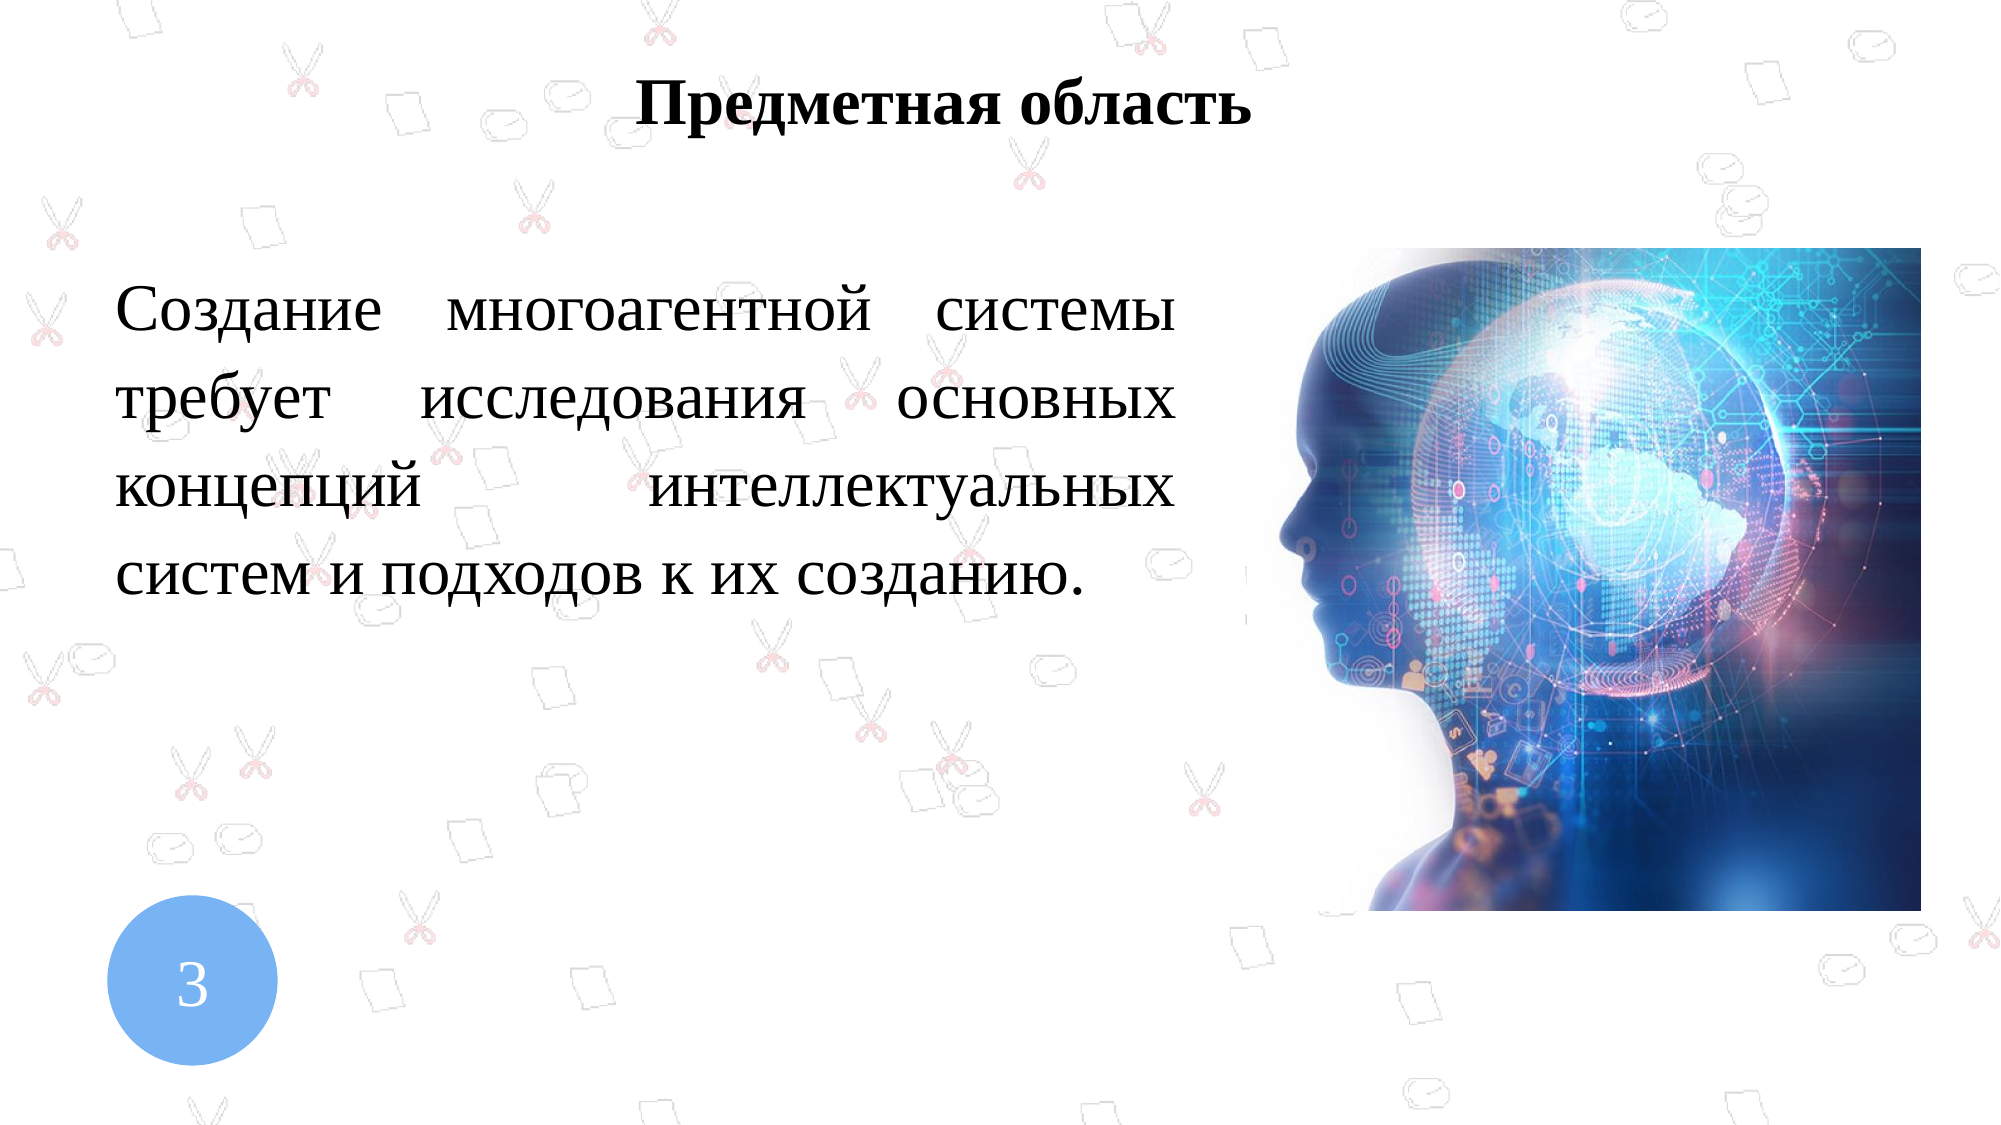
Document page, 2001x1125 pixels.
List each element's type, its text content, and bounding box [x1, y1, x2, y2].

text_box Предметная область [620, 50, 1293, 146]
text_box Создание многоагентной системы требует исследования основных концепций интеллектуальных систем и подходов к их созданию. [100, 248, 1193, 615]
picture [1246, 248, 1921, 911]
text_box 3 [161, 932, 224, 1028]
text_box [106, 894, 279, 1067]
